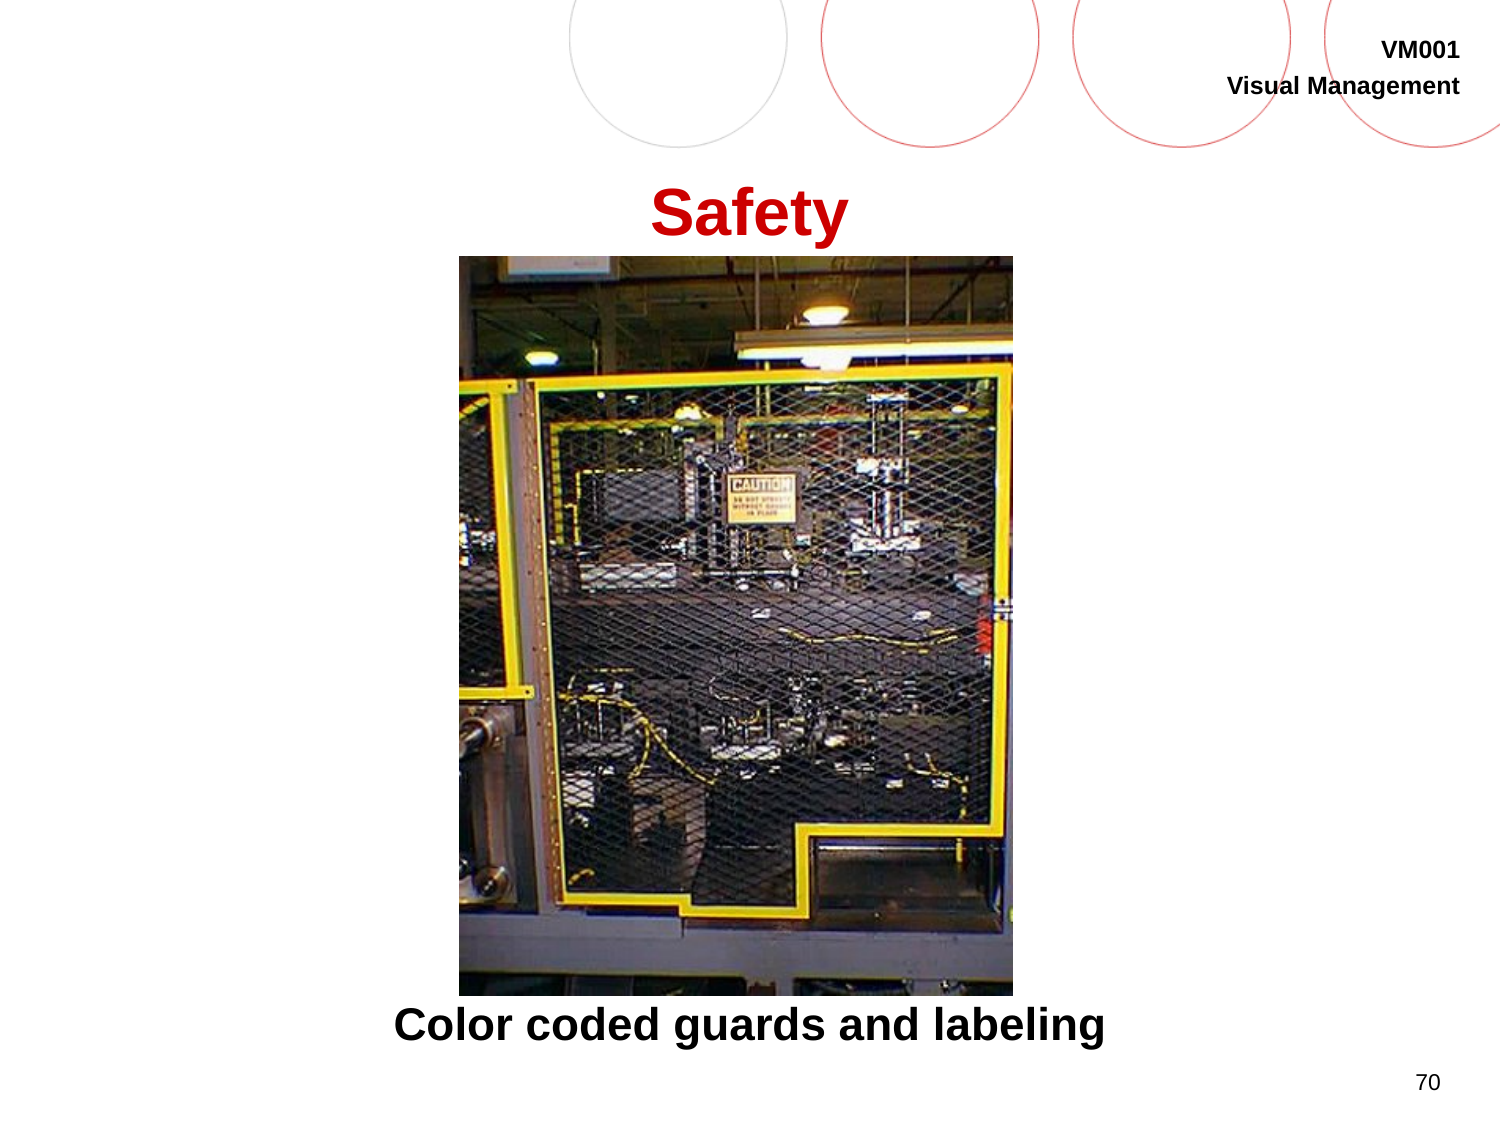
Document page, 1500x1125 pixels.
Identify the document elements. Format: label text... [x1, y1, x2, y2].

picture [568, 0, 1500, 149]
picture [458, 256, 1013, 997]
subtitle Color coded guards and labeling [225, 994, 1275, 1060]
title Safety [112, 181, 1388, 255]
